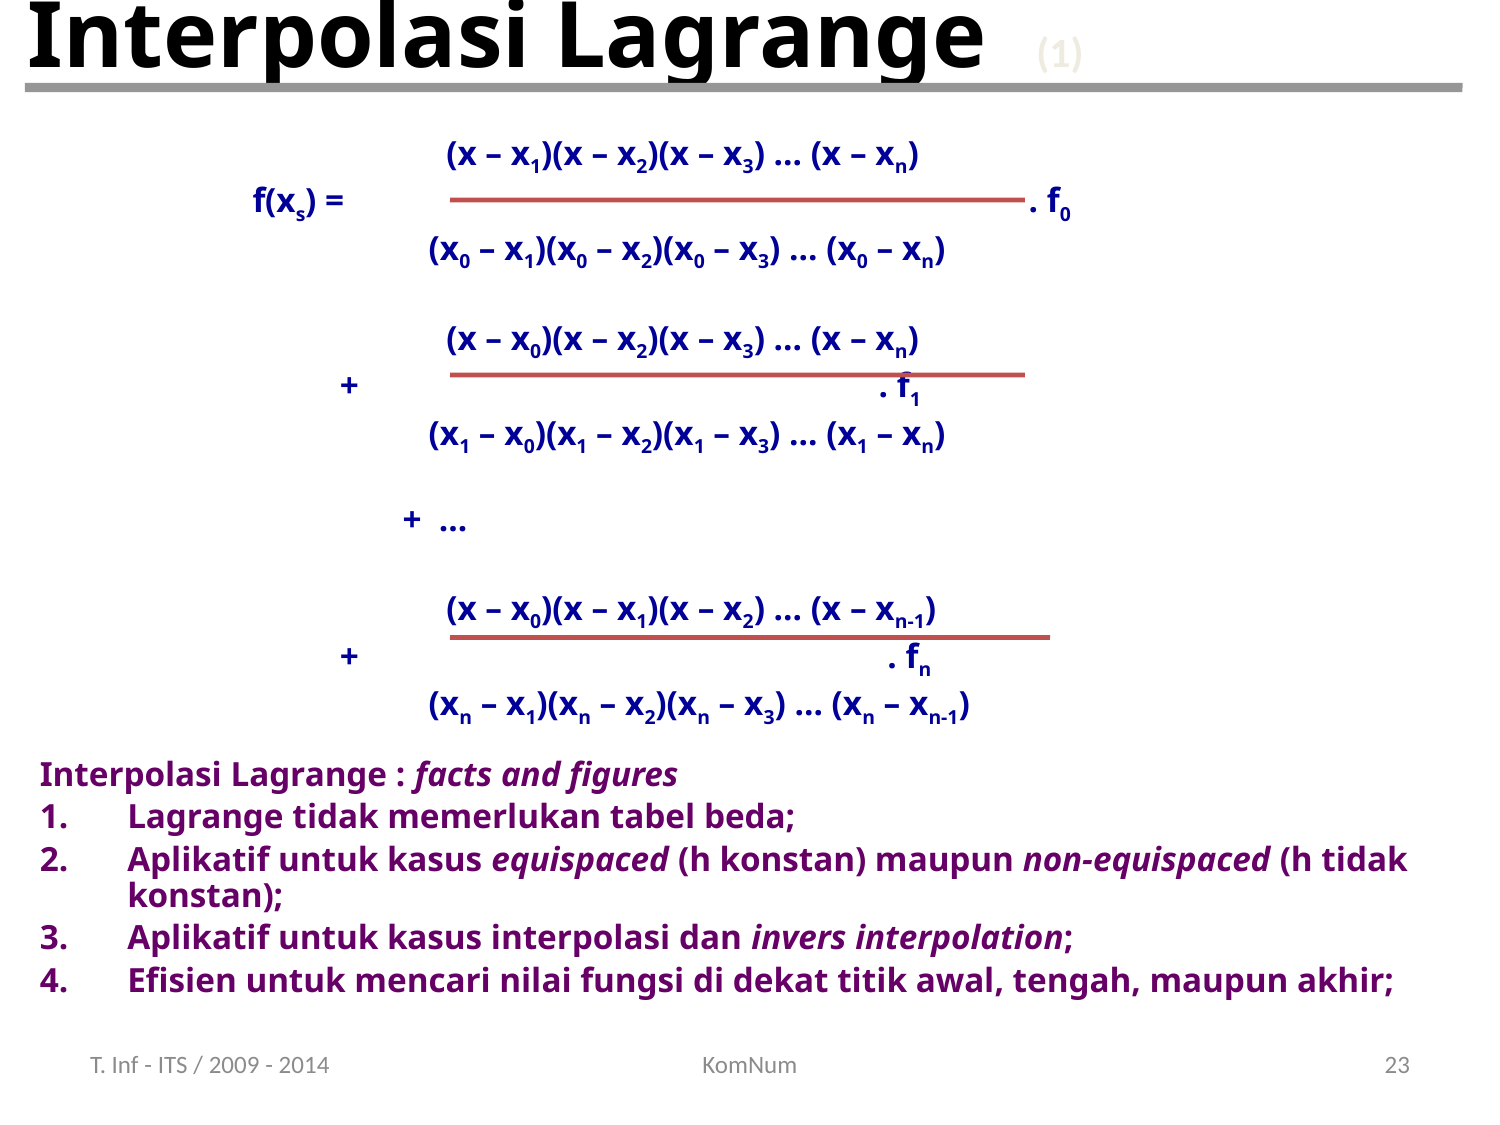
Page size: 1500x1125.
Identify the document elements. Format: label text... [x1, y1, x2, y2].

slide_number 23 [1074, 1025, 1425, 1103]
title Interpolasi Lagrange (1) [12, 0, 1475, 100]
text_box Interpolasi Lagrange : facts and figures Lagrange tidak memerlukan tabel beda; Aplikatif untuk kasus equispaced (h konstan) maupun non-equispaced (h tidak konstan); Aplikatif untuk kasus interpolasi dan invers interpolation; Efisien untuk mencari nilai fungsi di dekat titik awal, tengah, maupun akhir; [24, 750, 1475, 1025]
list (x – x1)(x – x2)(x – x3) … (x – xn) f(xs) = . f0 (x0 – x1)(x0 – x2)(x0 – x3) … (x0 – xn) (x – x0)(x – x2)(x – x3) … (x – xn) + . f1 (x1 – x0)(x1 – x2)(x1 – x3) … (x1 – xn) + … (x – x0)(x – x1)(x – x2) … (x – xn-1) + . fn (xn – x1)(xn – x2)(xn – x3) … (xn – xn-1) [237, 125, 1150, 713]
footer KomNum [512, 1025, 988, 1103]
slide_number T. Inf - ITS / 2009 - 2014 [75, 1025, 425, 1103]
